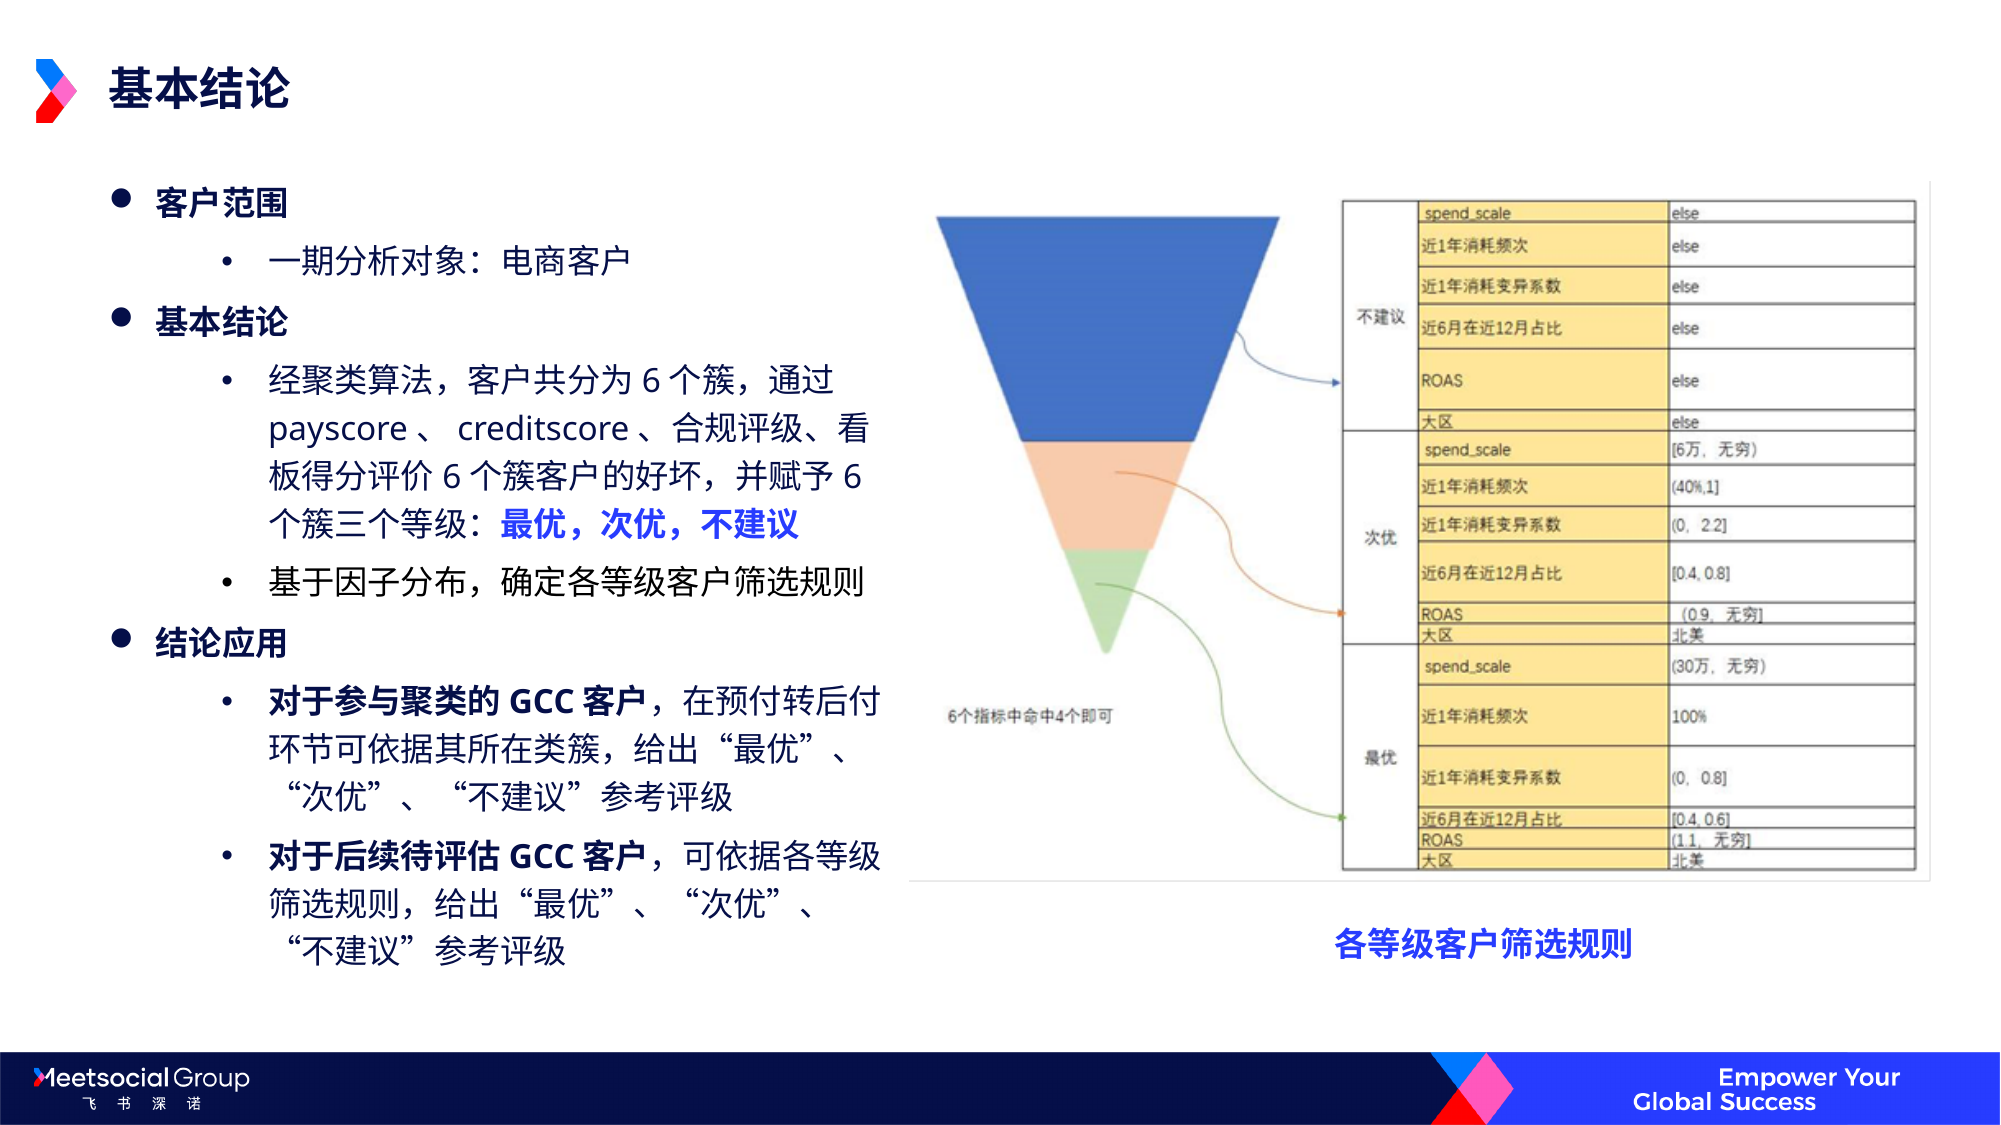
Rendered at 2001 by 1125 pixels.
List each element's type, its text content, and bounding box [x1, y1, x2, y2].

picture [0, 1052, 2000, 1125]
picture [909, 181, 1932, 883]
text_box 各等级客户筛选规则 [1319, 916, 1799, 971]
list 基本结论 [94, 50, 1919, 125]
picture [36, 59, 77, 123]
list 客户范围 一期分析对象：电商客户 基本结论 经聚类算法，客户共分为6个簇，通过payscore、creditscore、合规评级、看板得分评价6个簇客户的好坏，并赋予6个簇三个等级：最优，次优，不建议 基于因子分布，确定各等级客户筛选规则 结论应用 对于参与聚类的GCC客户，在预付转后付环节可依据其所在类簇，给出“最优”、“次优”、“不建议”参考评级 对于后续待评估GCC客户，可依据各等级筛选规则，给出“最优”、“次优”、“不建议”参考评级 [94, 174, 899, 1020]
